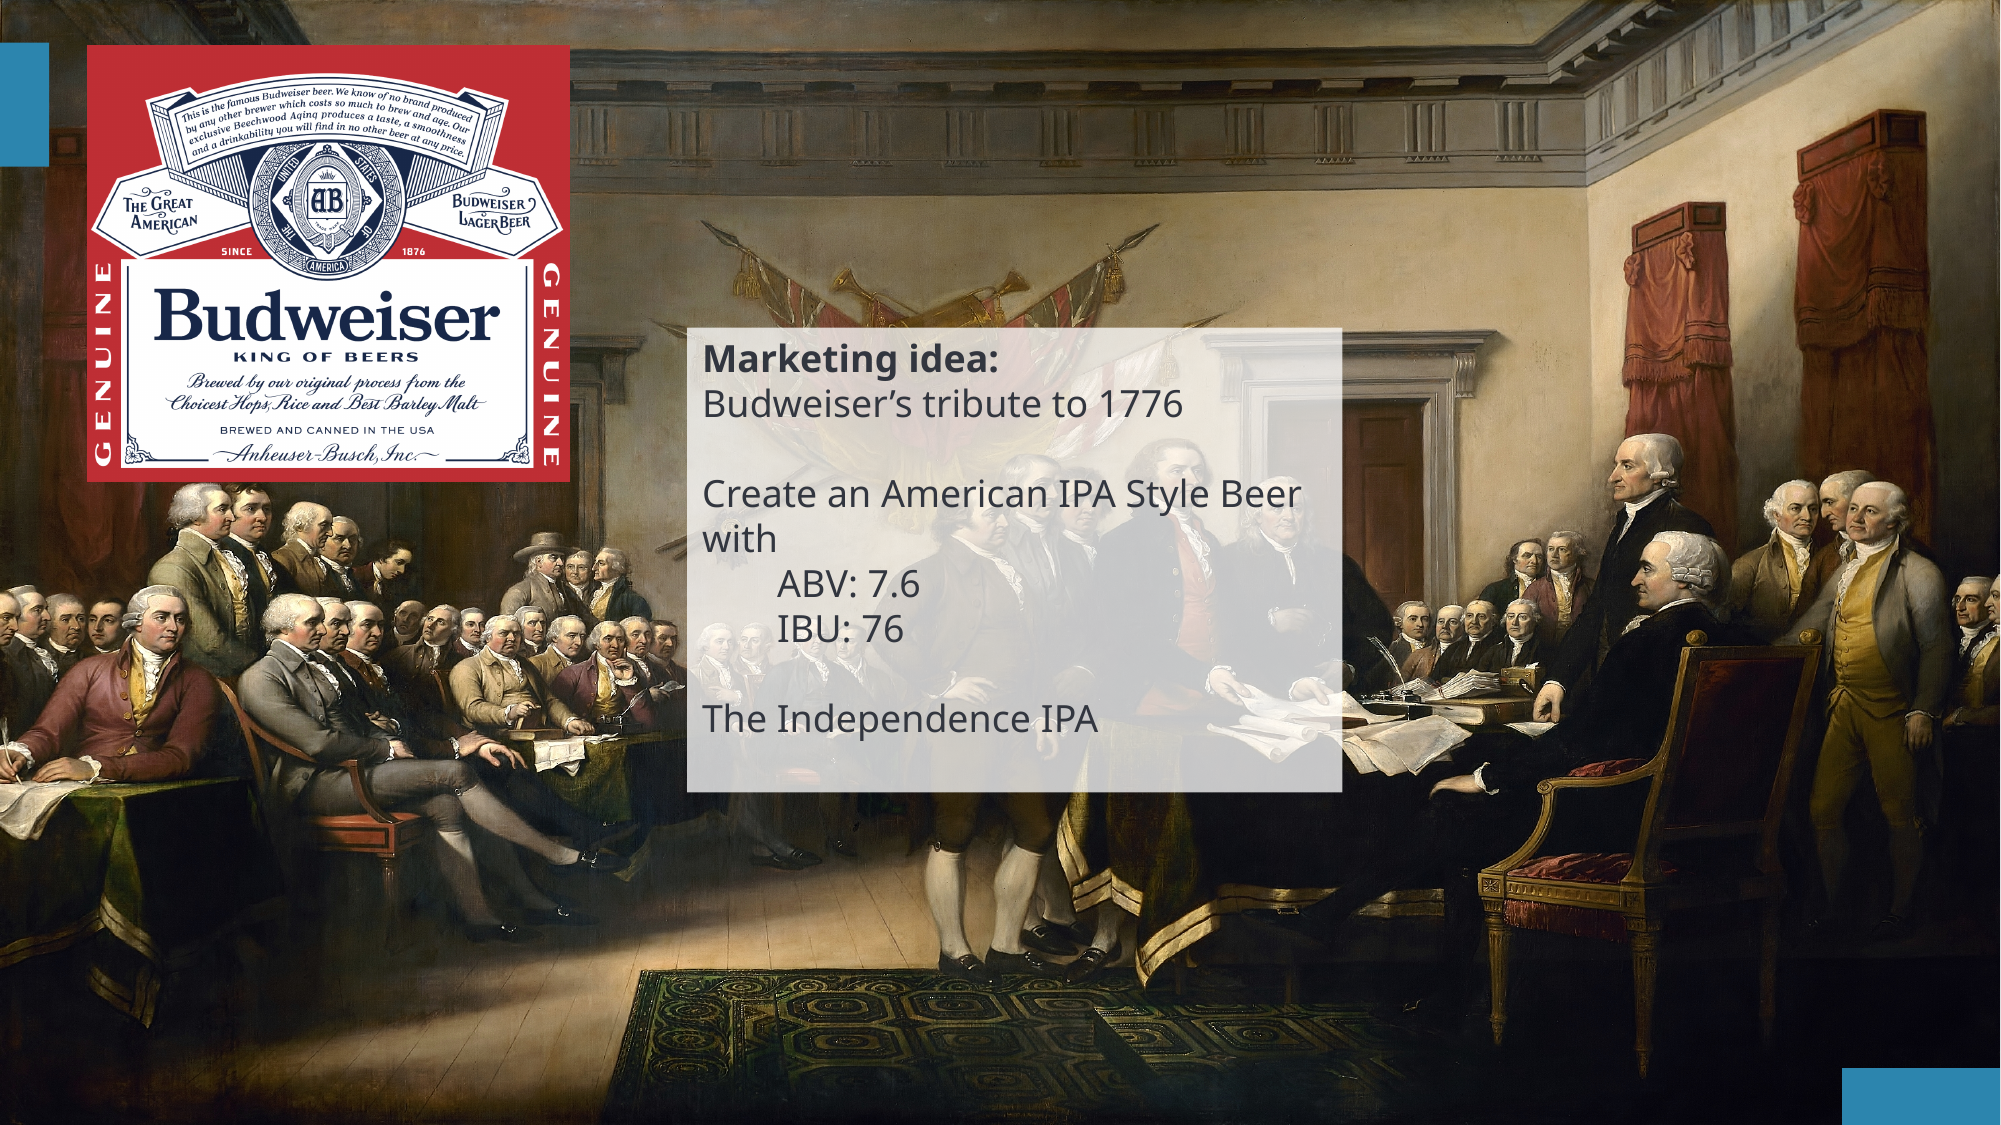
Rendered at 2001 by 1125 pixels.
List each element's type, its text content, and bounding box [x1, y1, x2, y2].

picture [0, 0, 2001, 1125]
text_box Marketing idea: Budweiser’s tribute to 1776 Create an American IPA Style Beer with ABV: 7.6 IBU: 76 The Independence IPA [687, 327, 1343, 793]
